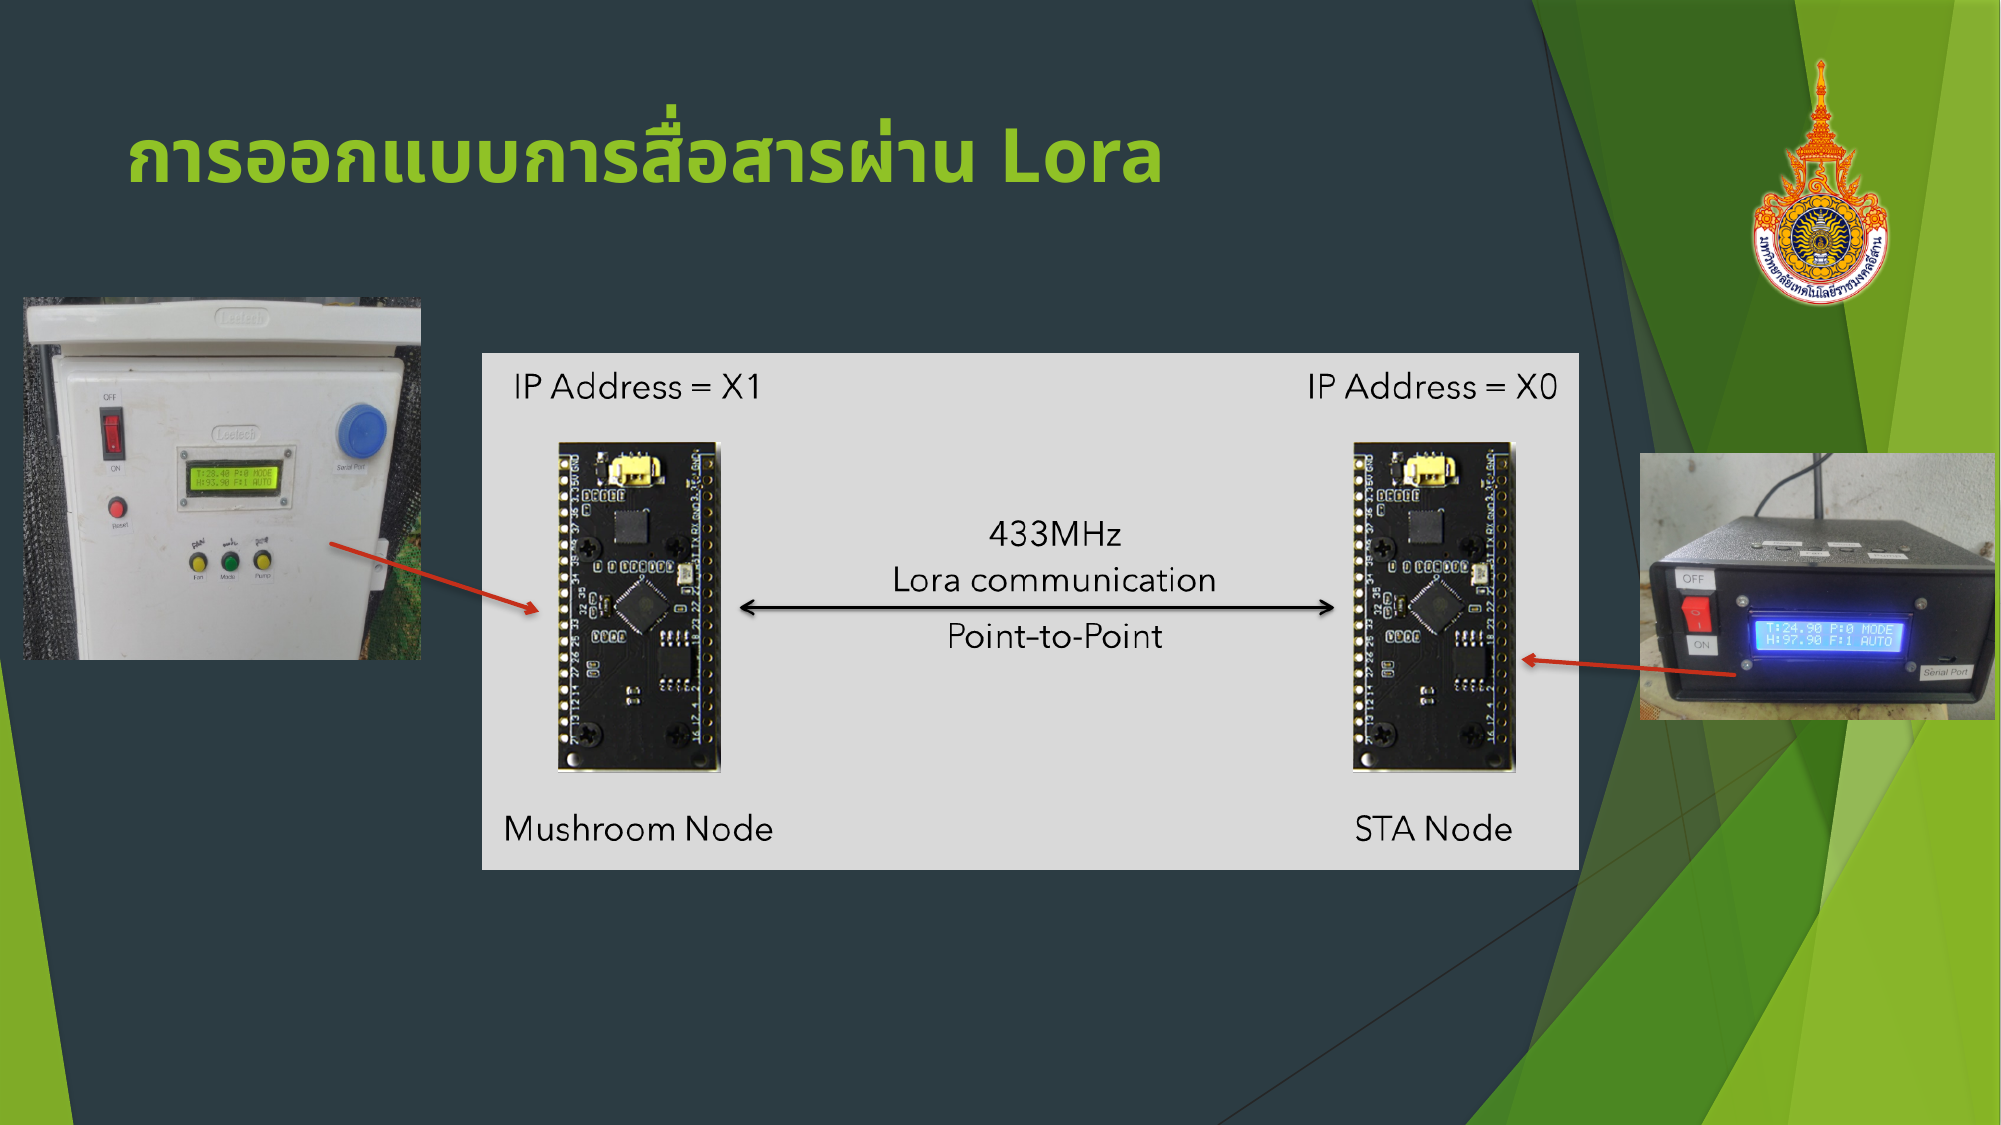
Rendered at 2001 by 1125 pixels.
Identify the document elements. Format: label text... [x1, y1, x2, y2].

picture [1639, 452, 1995, 720]
picture [481, 352, 1580, 871]
picture [22, 297, 422, 660]
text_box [1520, 658, 1735, 676]
title การออกแบบการสื่อสารผ่าน Lora [111, 99, 1522, 317]
picture [1748, 47, 1892, 315]
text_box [330, 543, 540, 613]
